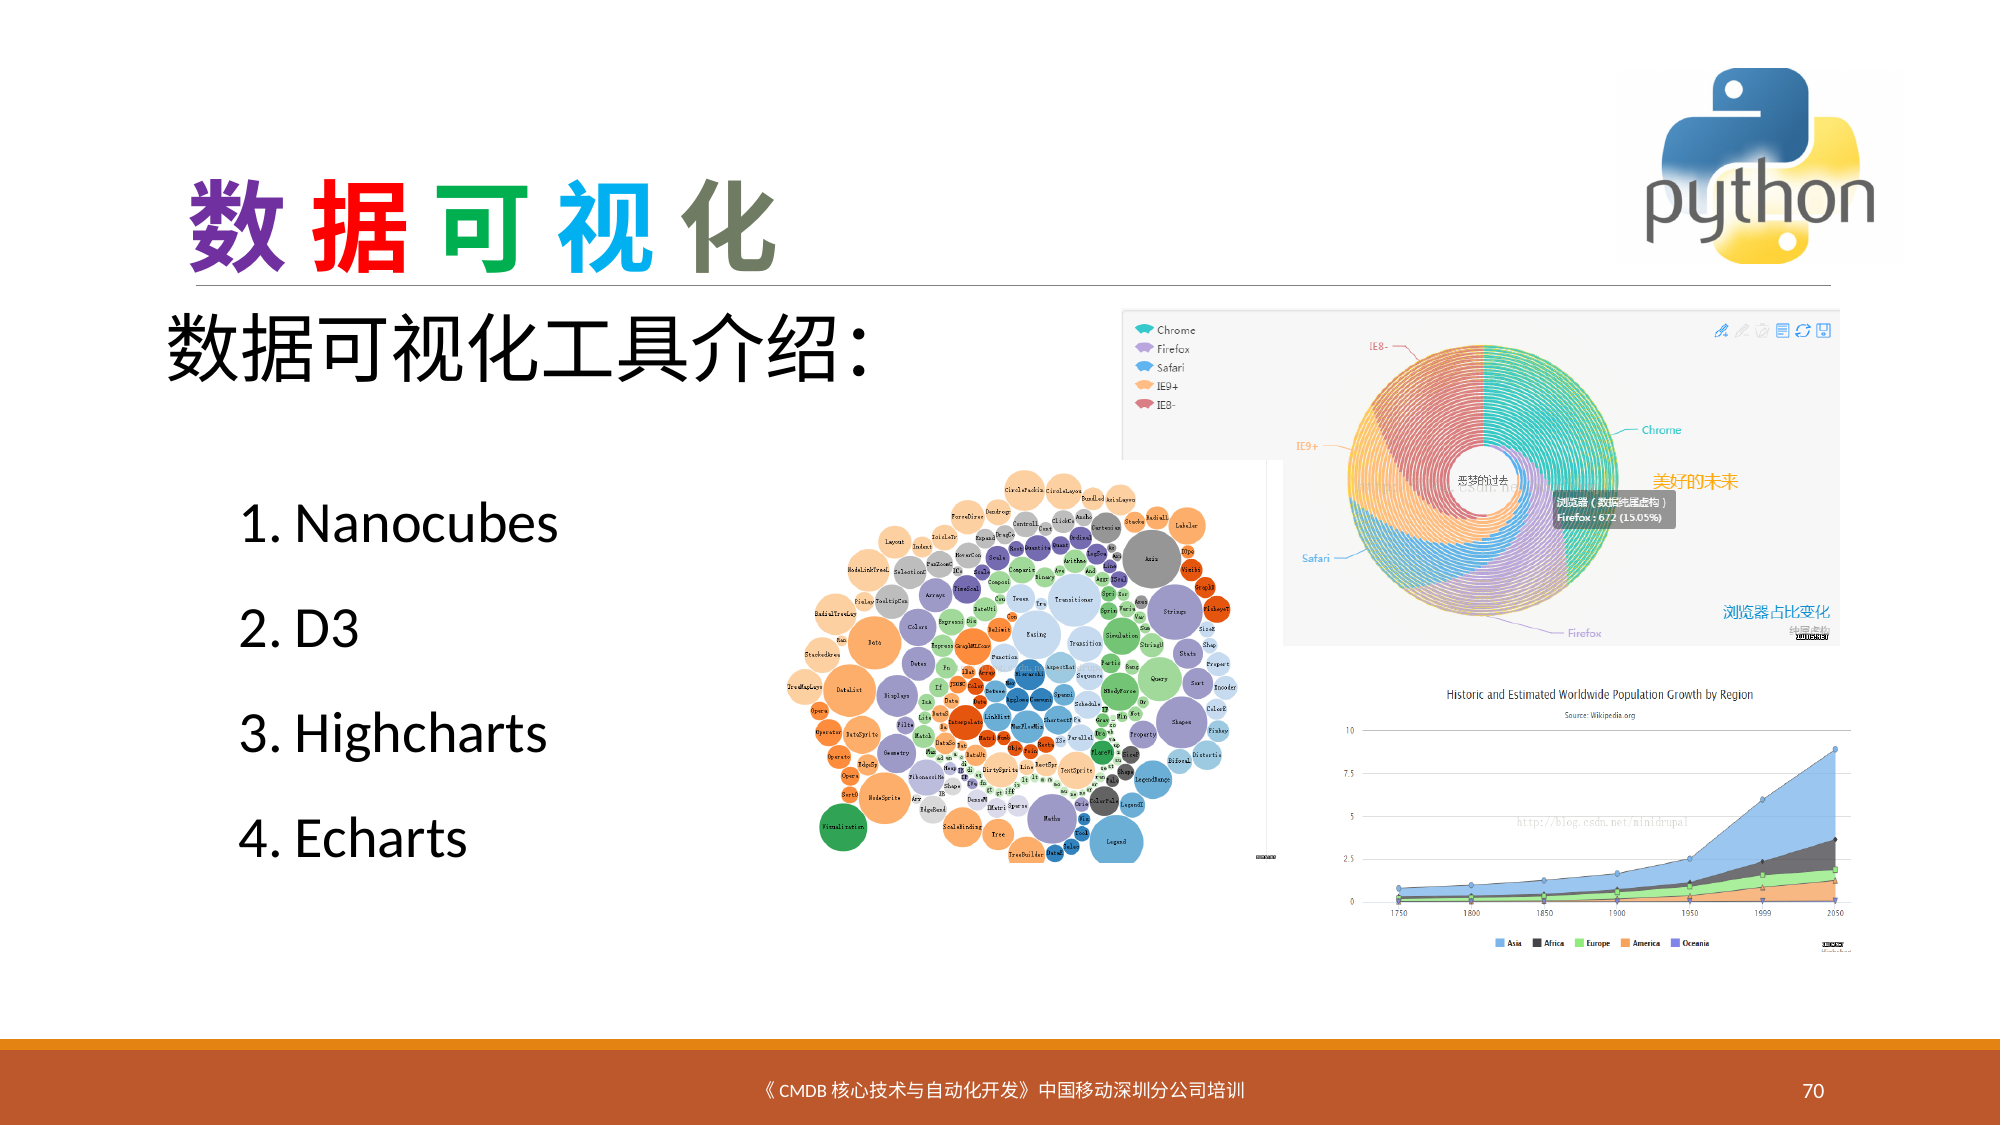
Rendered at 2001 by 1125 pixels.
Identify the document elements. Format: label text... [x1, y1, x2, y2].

picture [760, 307, 1840, 863]
text_box 数据可视化工具介绍： [150, 293, 1851, 399]
text_box 数 据 可 视 化 [172, 157, 812, 292]
picture [1343, 677, 1851, 953]
footer 《CMDB核心技术与自动化开发》中国移动深圳分公司培训 [604, 1059, 1396, 1120]
picture [1616, 68, 1906, 264]
text_box Nanocubes D3 Highcharts Echarts [223, 441, 1761, 922]
slide_number 70 [1624, 1059, 1840, 1120]
